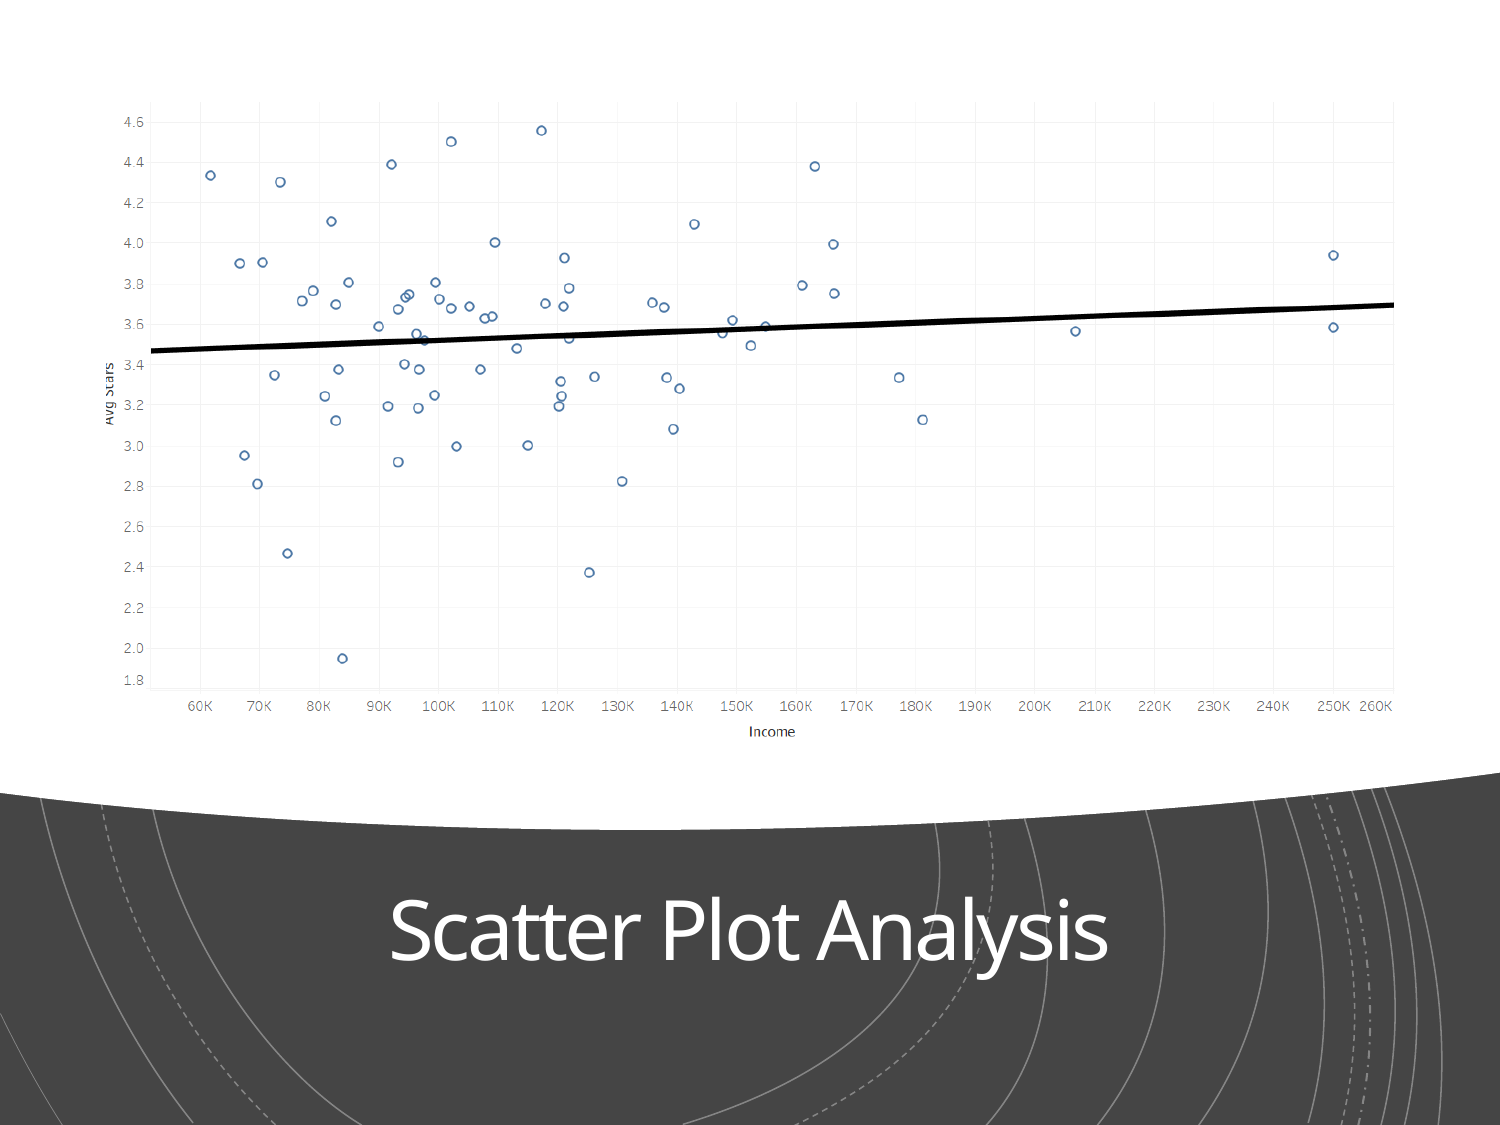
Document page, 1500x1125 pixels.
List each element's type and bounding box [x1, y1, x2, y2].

picture [106, 102, 1395, 738]
text_box [0, 0, 1500, 1125]
